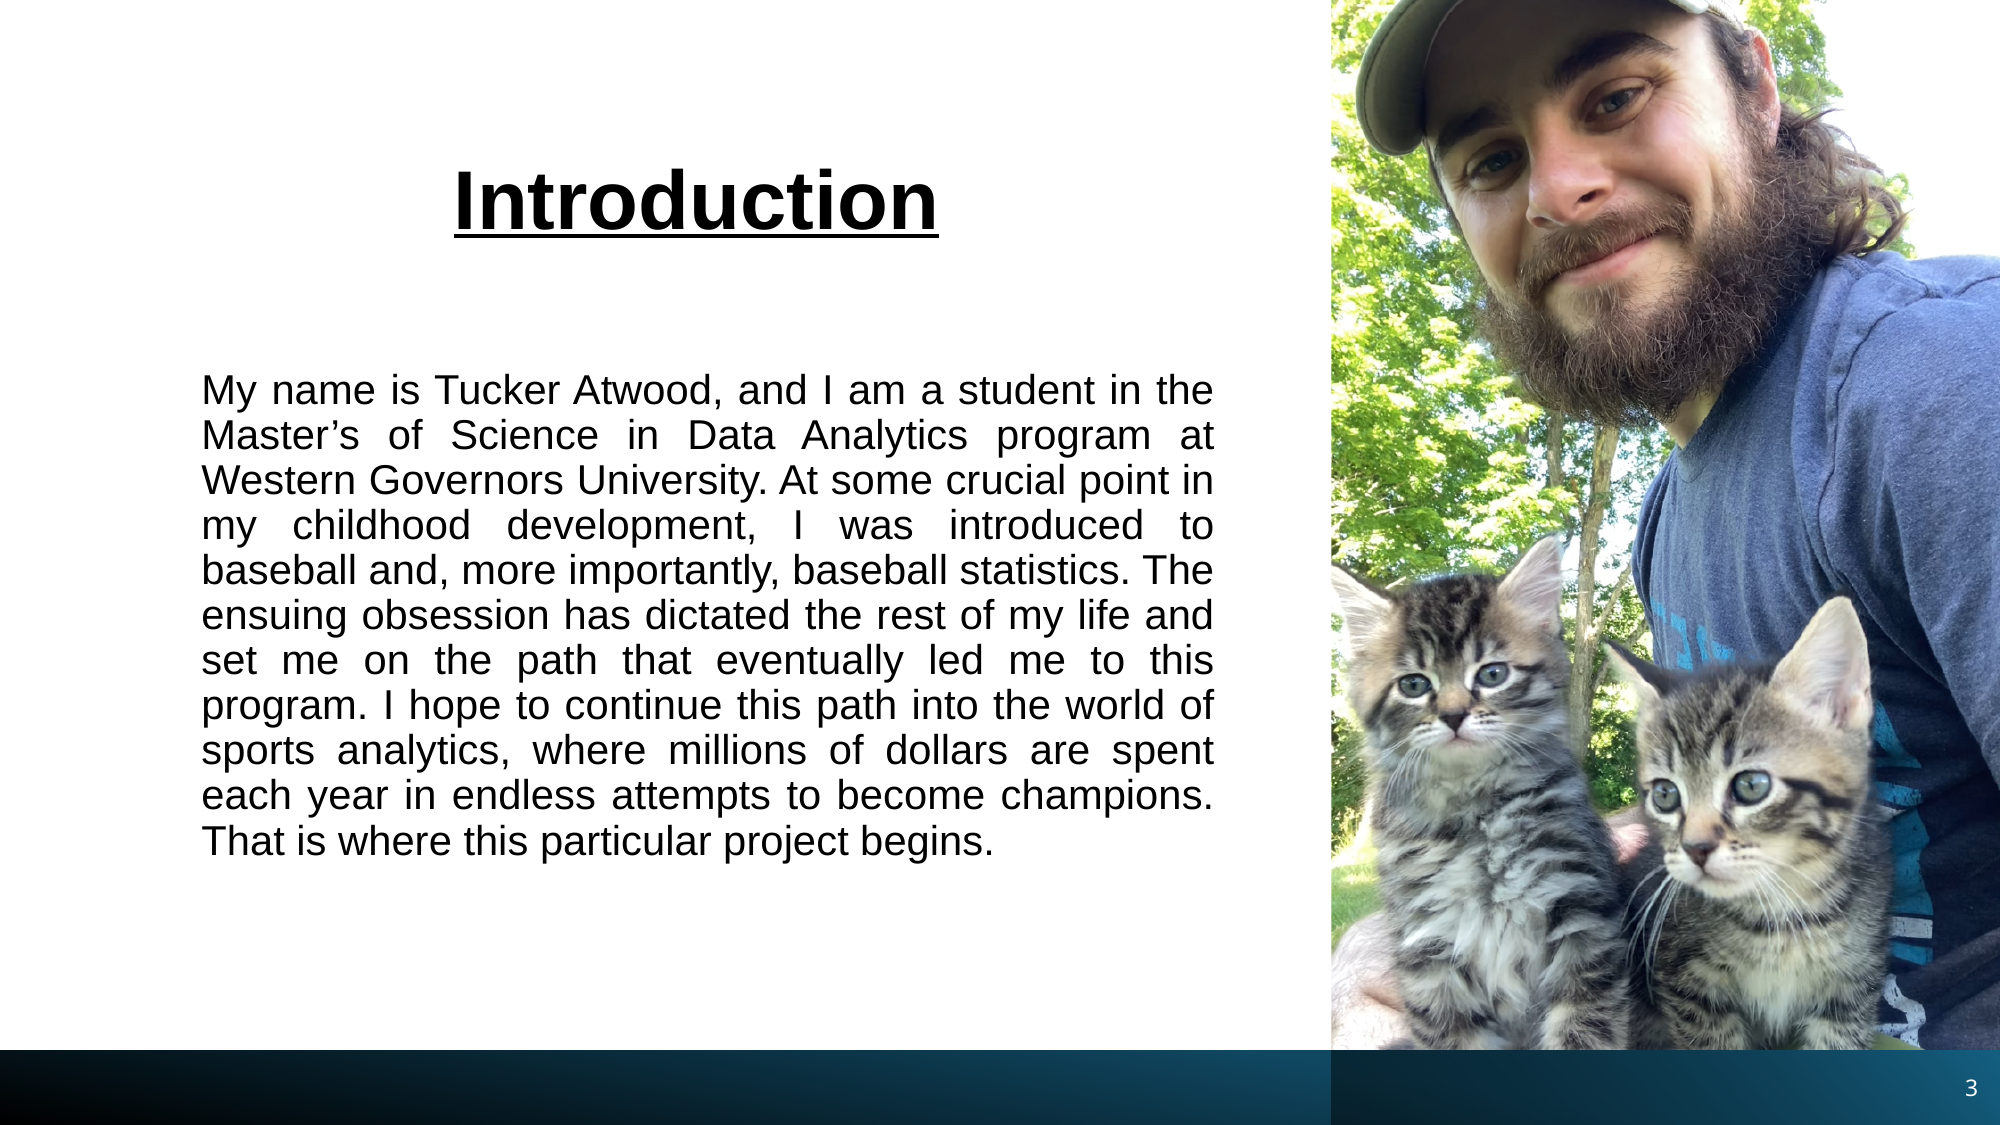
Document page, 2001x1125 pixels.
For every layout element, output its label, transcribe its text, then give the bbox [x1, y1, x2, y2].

picture [1330, 0, 2000, 1052]
text_box [0, 0, 1330, 1049]
text_box [0, 1049, 1330, 1125]
list My name is Tucker Atwood, and I am a student in the Master’s of Science in Data Analytics program at Western Governors University. At some crucial point in my childhood development, I was introduced to baseball and, more importantly, baseball statistics. The ensuing obsession has dictated the rest of my life and set me on the path that eventually led me to this program. I hope to continue this path into the world of sports analytics, where millions of dollars are spent each year in endless attempts to become champions. That is where this particular project begins. [186, 360, 1230, 941]
title Introduction [438, 140, 978, 255]
text_box [1330, 1052, 2000, 1125]
slide_number 3 [1920, 1058, 1994, 1119]
